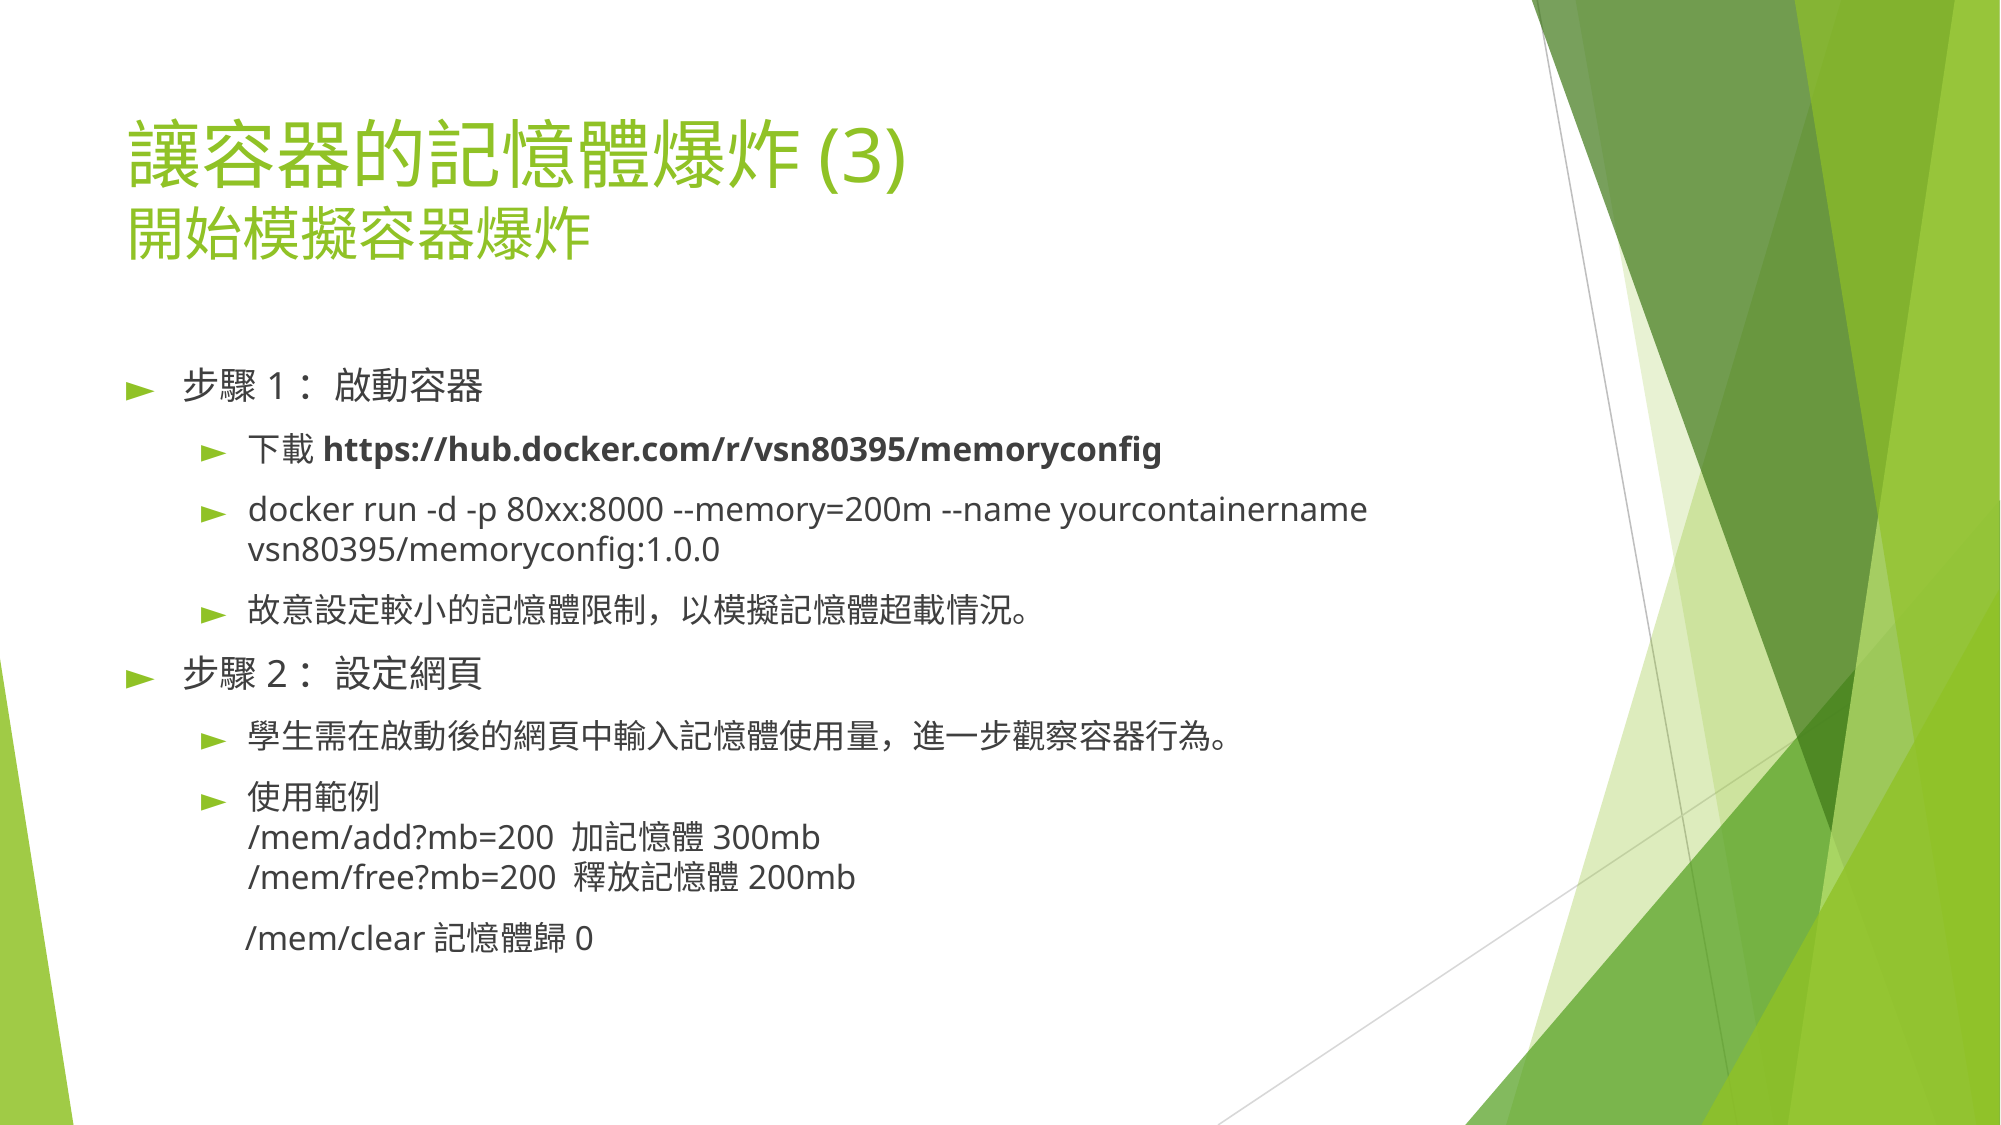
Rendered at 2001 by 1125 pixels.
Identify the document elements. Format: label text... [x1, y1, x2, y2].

list 步驟1：啟動容器 下載https://hub.docker.com/r/vsn80395/memoryconfig docker run -d -p 80xx:8000 --memory=200m --name yourcontainername vsn80395/memoryconfig:1.0.0 故意設定較小的記憶體限制，以模擬記憶體超載情況。 步驟2：設定網頁 學生需在啟動後的網頁中輸入記憶體使用量，進一步觀察容器行為。 使用範例 /mem/add?mb=200 加記憶體300mb /mem/free?mb=200 釋放記憶體200mb /mem/clear記憶體歸0 [111, 354, 1522, 992]
title 讓容器的記憶體爆炸(3) 開始模擬容器爆炸 [111, 99, 1522, 317]
